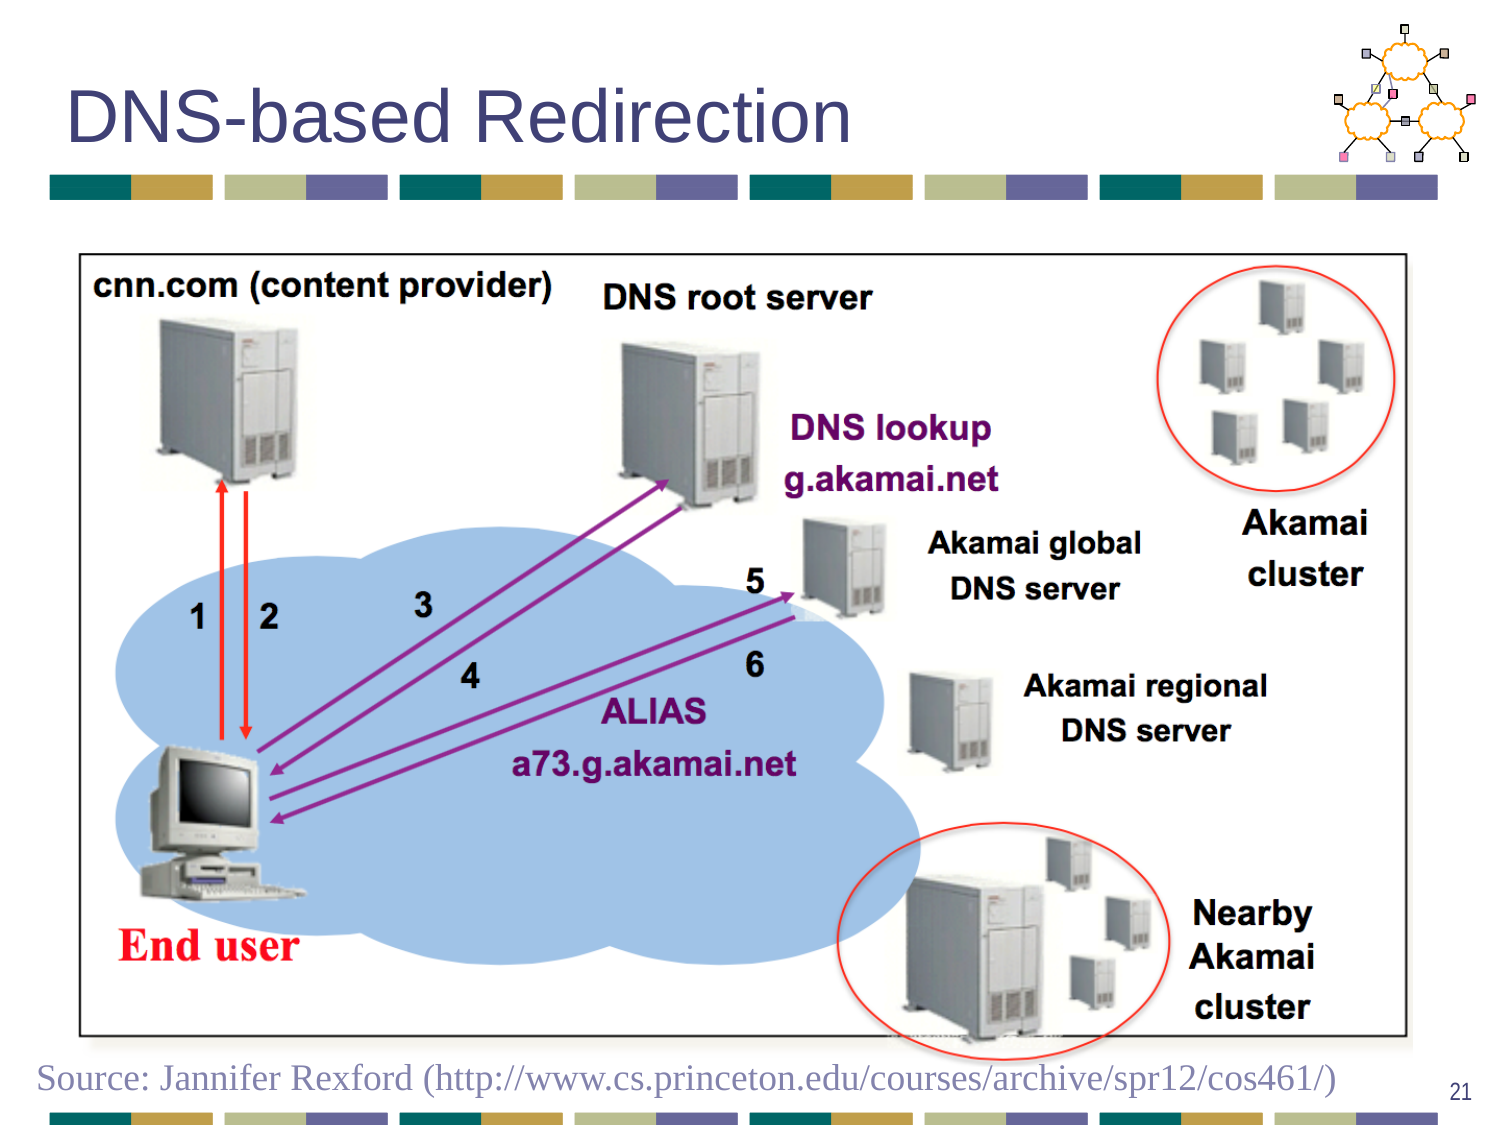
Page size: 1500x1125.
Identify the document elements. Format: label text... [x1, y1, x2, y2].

title DNS-based Redirection [50, 62, 1438, 163]
picture [74, 249, 1413, 1067]
text_box Source: Jannifer Rexford (http://www.cs.princeton.edu/courses/archive/spr12/cos461/) [21, 1045, 1174, 1106]
slide_number 21 [1174, 1037, 1488, 1113]
